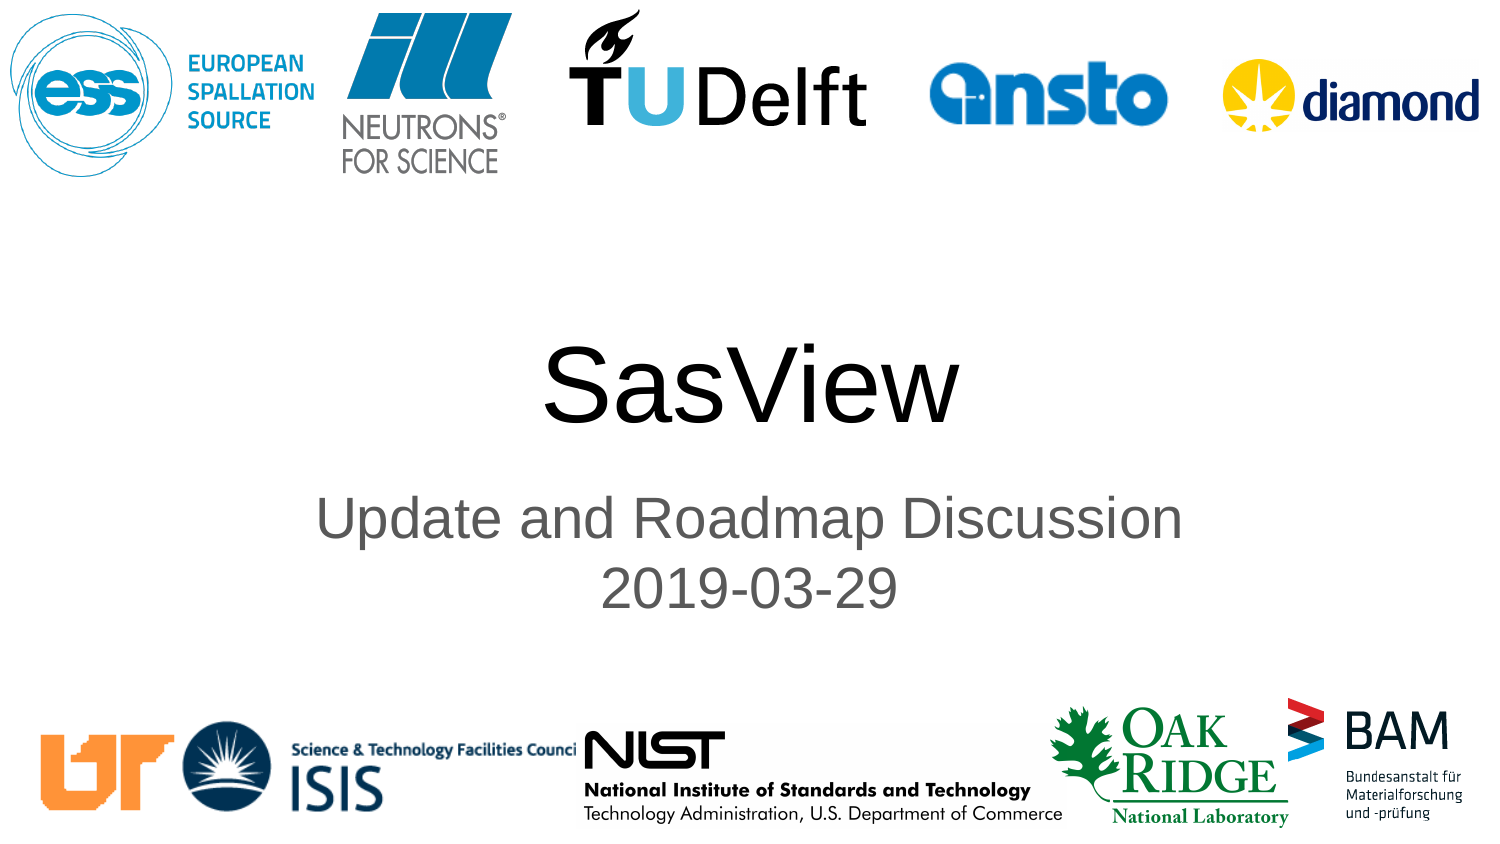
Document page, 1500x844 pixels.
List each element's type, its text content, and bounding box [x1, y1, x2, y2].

picture [343, 13, 512, 174]
picture [10, 13, 315, 177]
picture [37, 698, 1463, 829]
picture [541, 0, 912, 210]
picture [1222, 58, 1479, 132]
title SasView [51, 122, 1449, 459]
subtitle Update and Roadmap Discussion 2019-03-29 [51, 464, 1449, 595]
picture [926, 57, 1173, 131]
